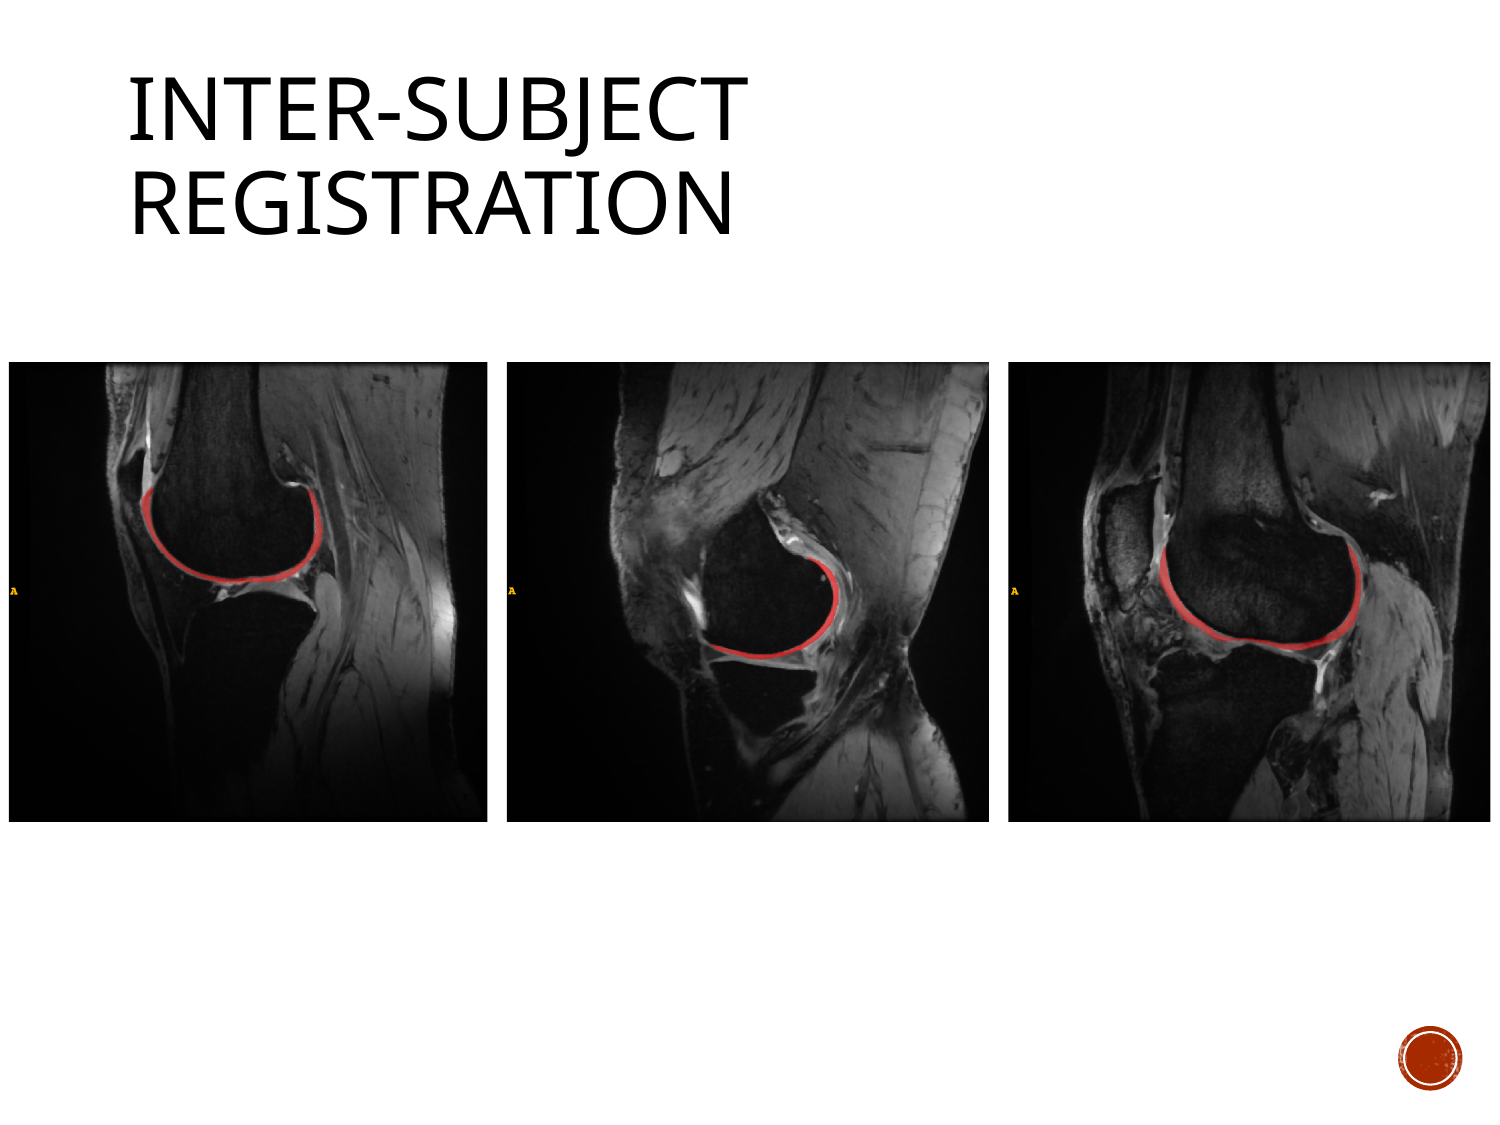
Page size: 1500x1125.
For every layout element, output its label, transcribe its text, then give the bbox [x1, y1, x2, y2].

title Inter-Subject Registration [112, 79, 1388, 344]
picture [506, 362, 989, 822]
picture [1008, 362, 1491, 822]
picture [8, 362, 488, 822]
